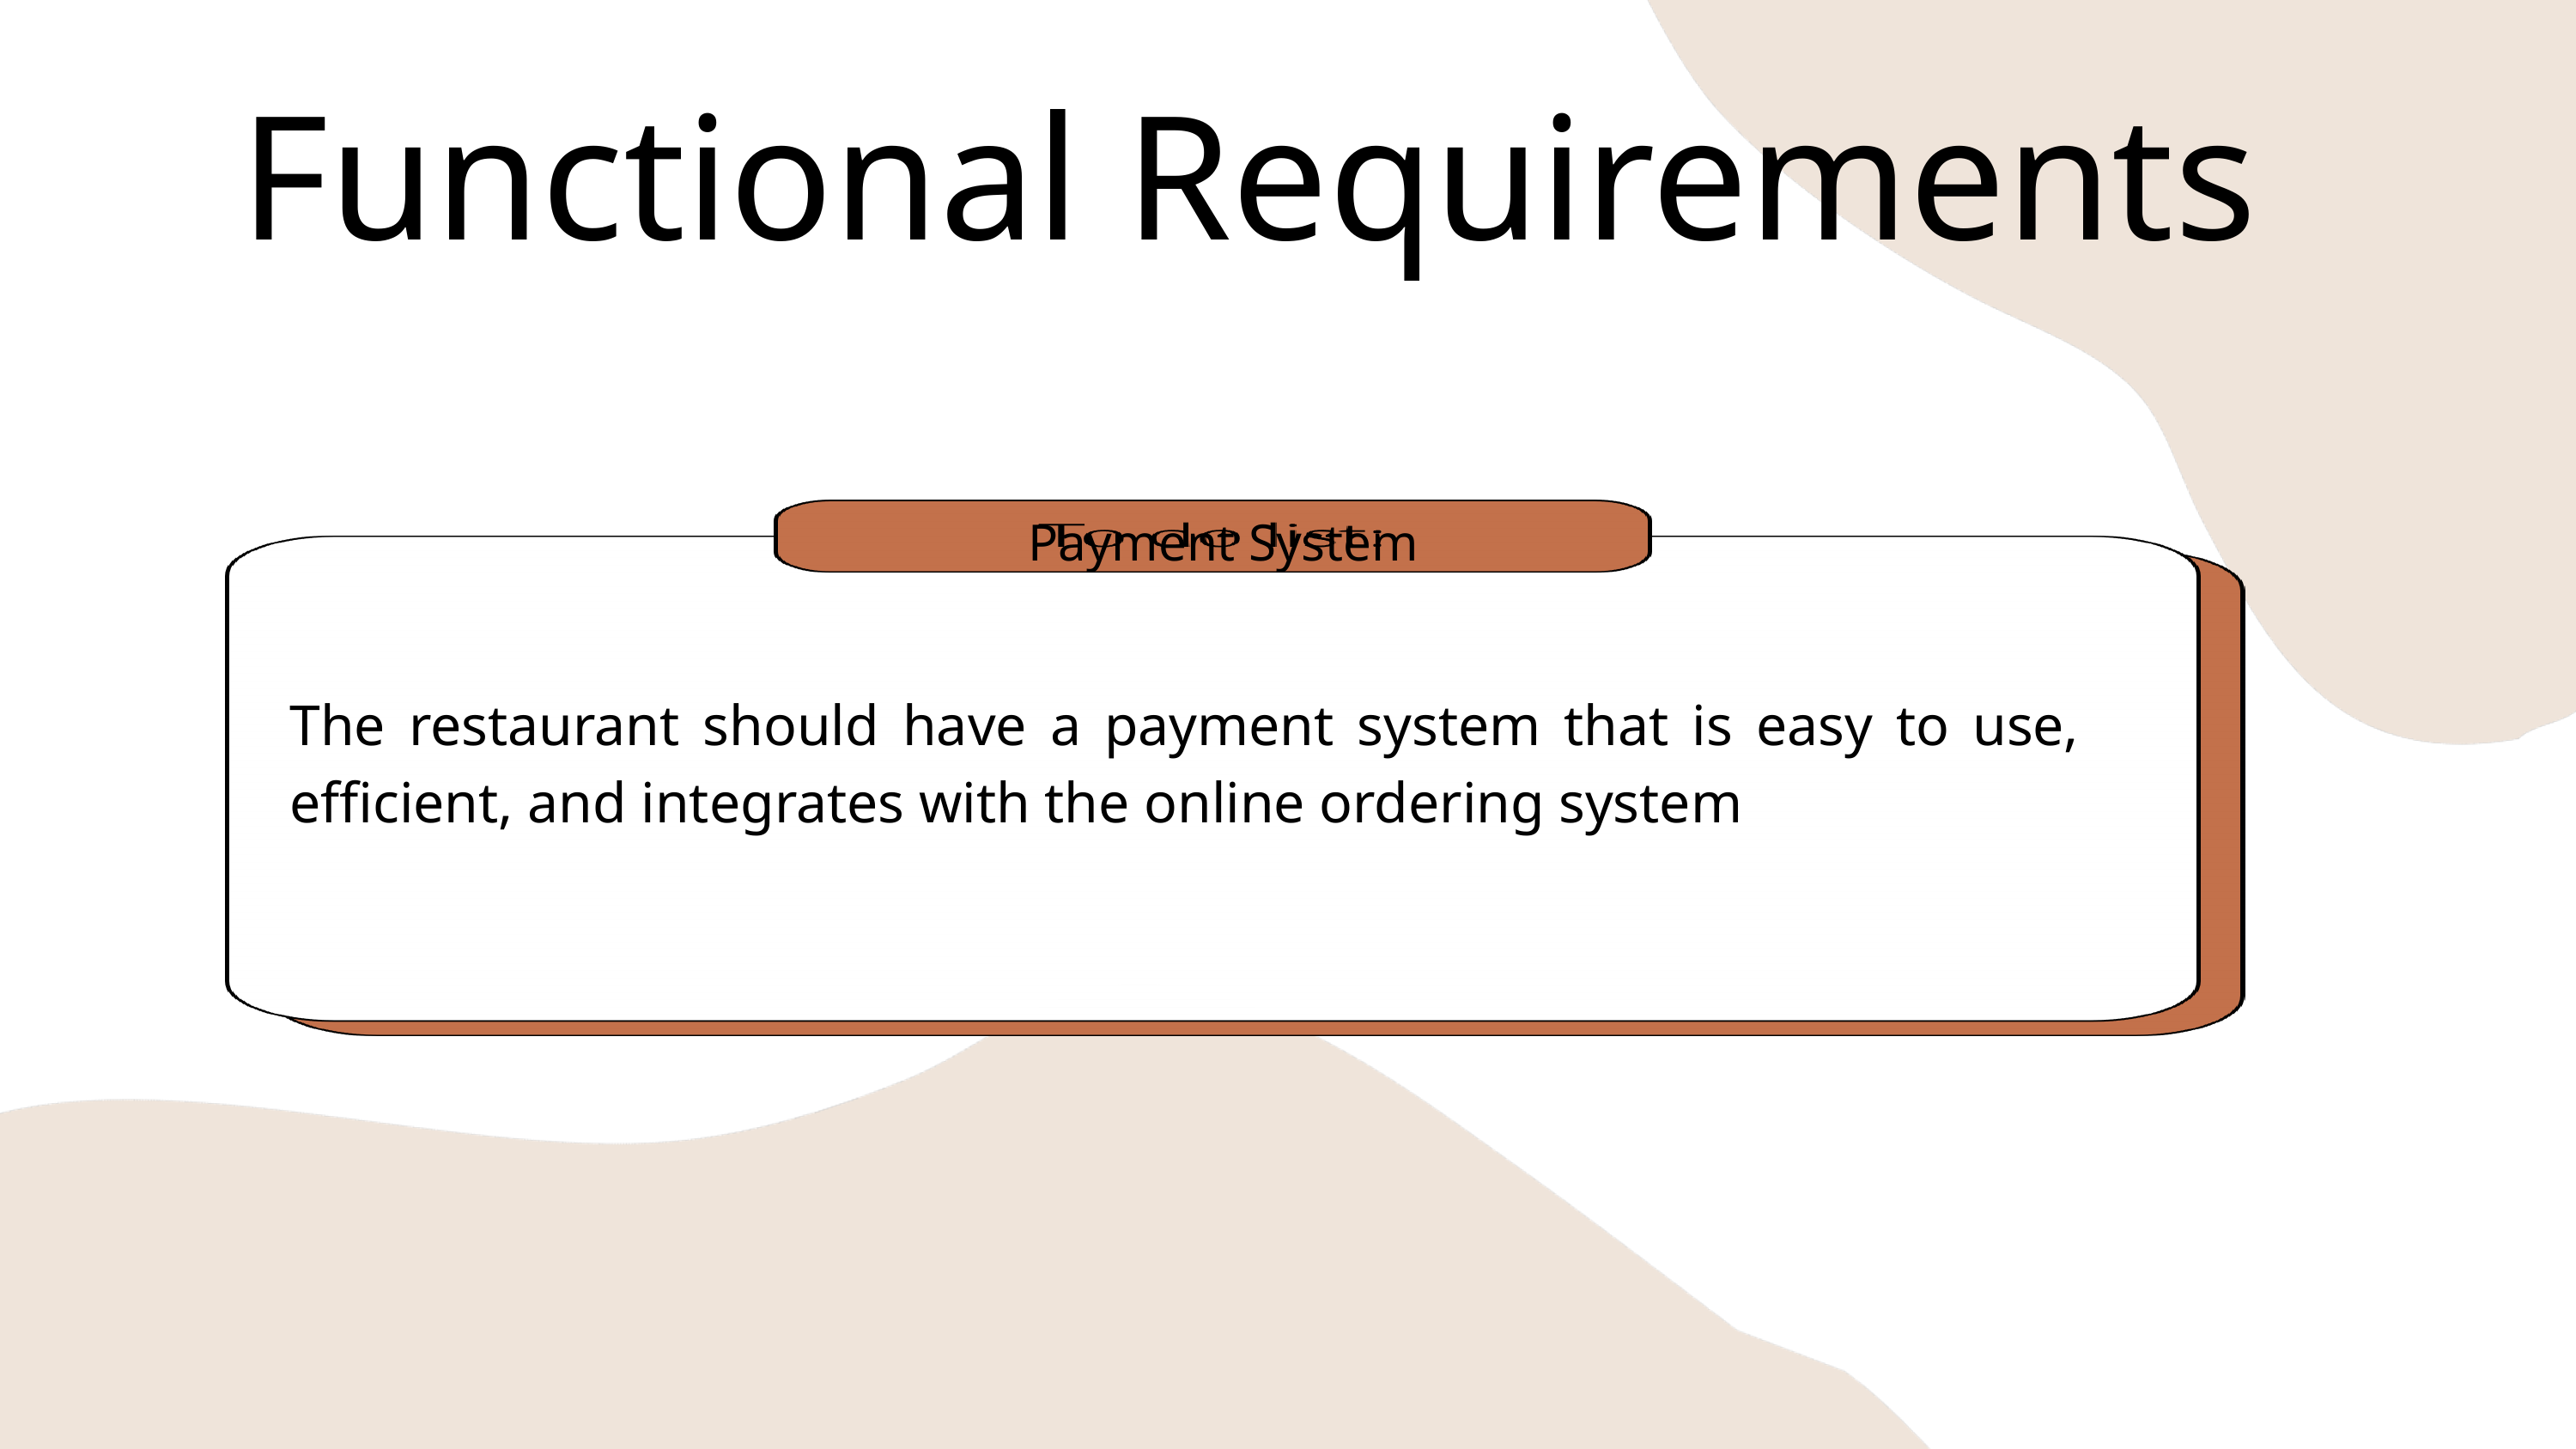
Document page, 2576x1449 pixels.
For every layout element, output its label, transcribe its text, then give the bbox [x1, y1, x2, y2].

picture [1758, 0, 2576, 717]
picture [34, 446, 1612, 1449]
text_box Functional Requirements [240, 68, 1753, 275]
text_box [225, 491, 2245, 1036]
